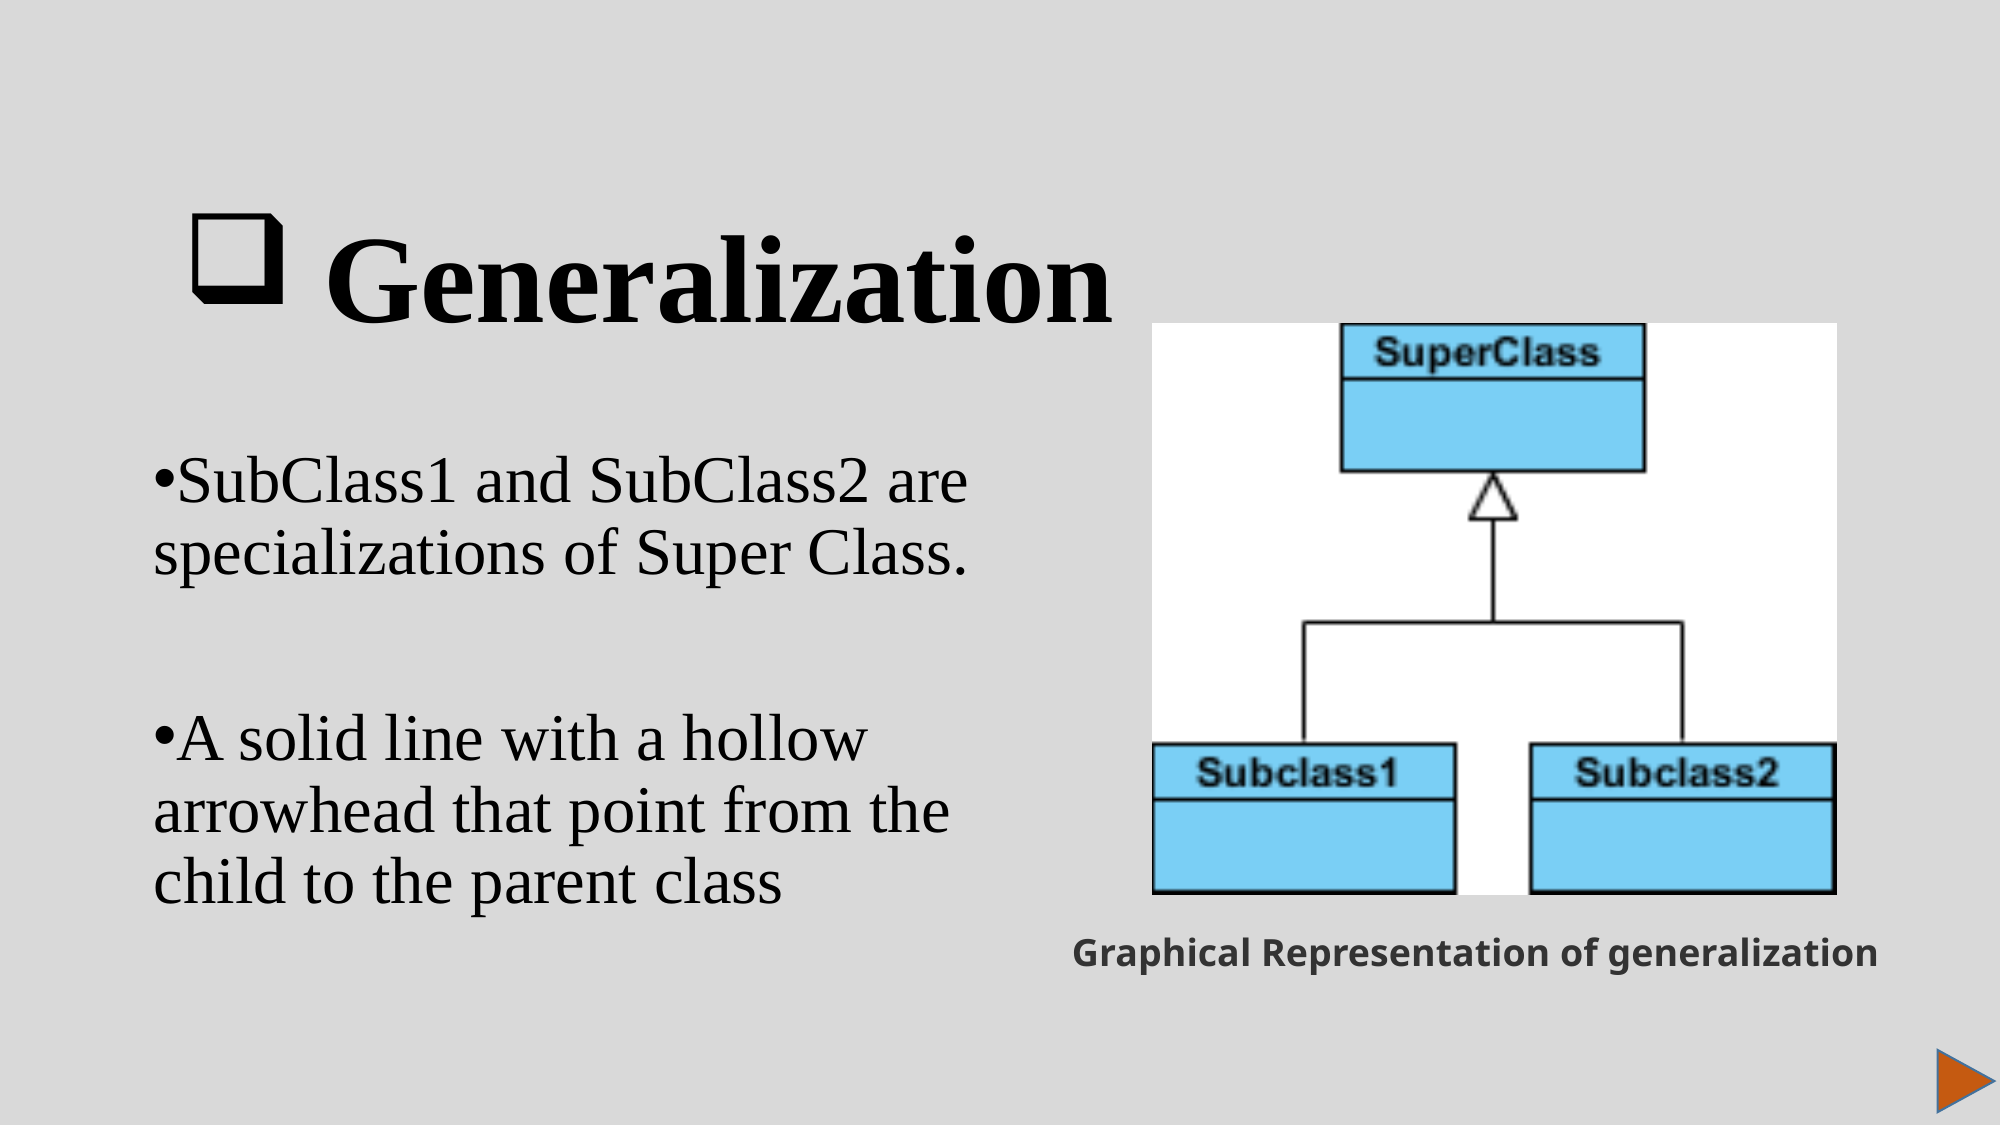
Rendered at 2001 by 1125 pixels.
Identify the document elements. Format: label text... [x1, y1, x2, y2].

subtitle SubClass1 and SubClass2 are specializations of Super Class. A solid line with a hollow arrowhead that point from the child to the parent class [138, 437, 1111, 983]
text_box Graphical Representation of generalization [1057, 921, 2000, 982]
picture [1152, 323, 1837, 895]
title Generalization [85, 22, 1213, 357]
text_box [1936, 1048, 1997, 1114]
